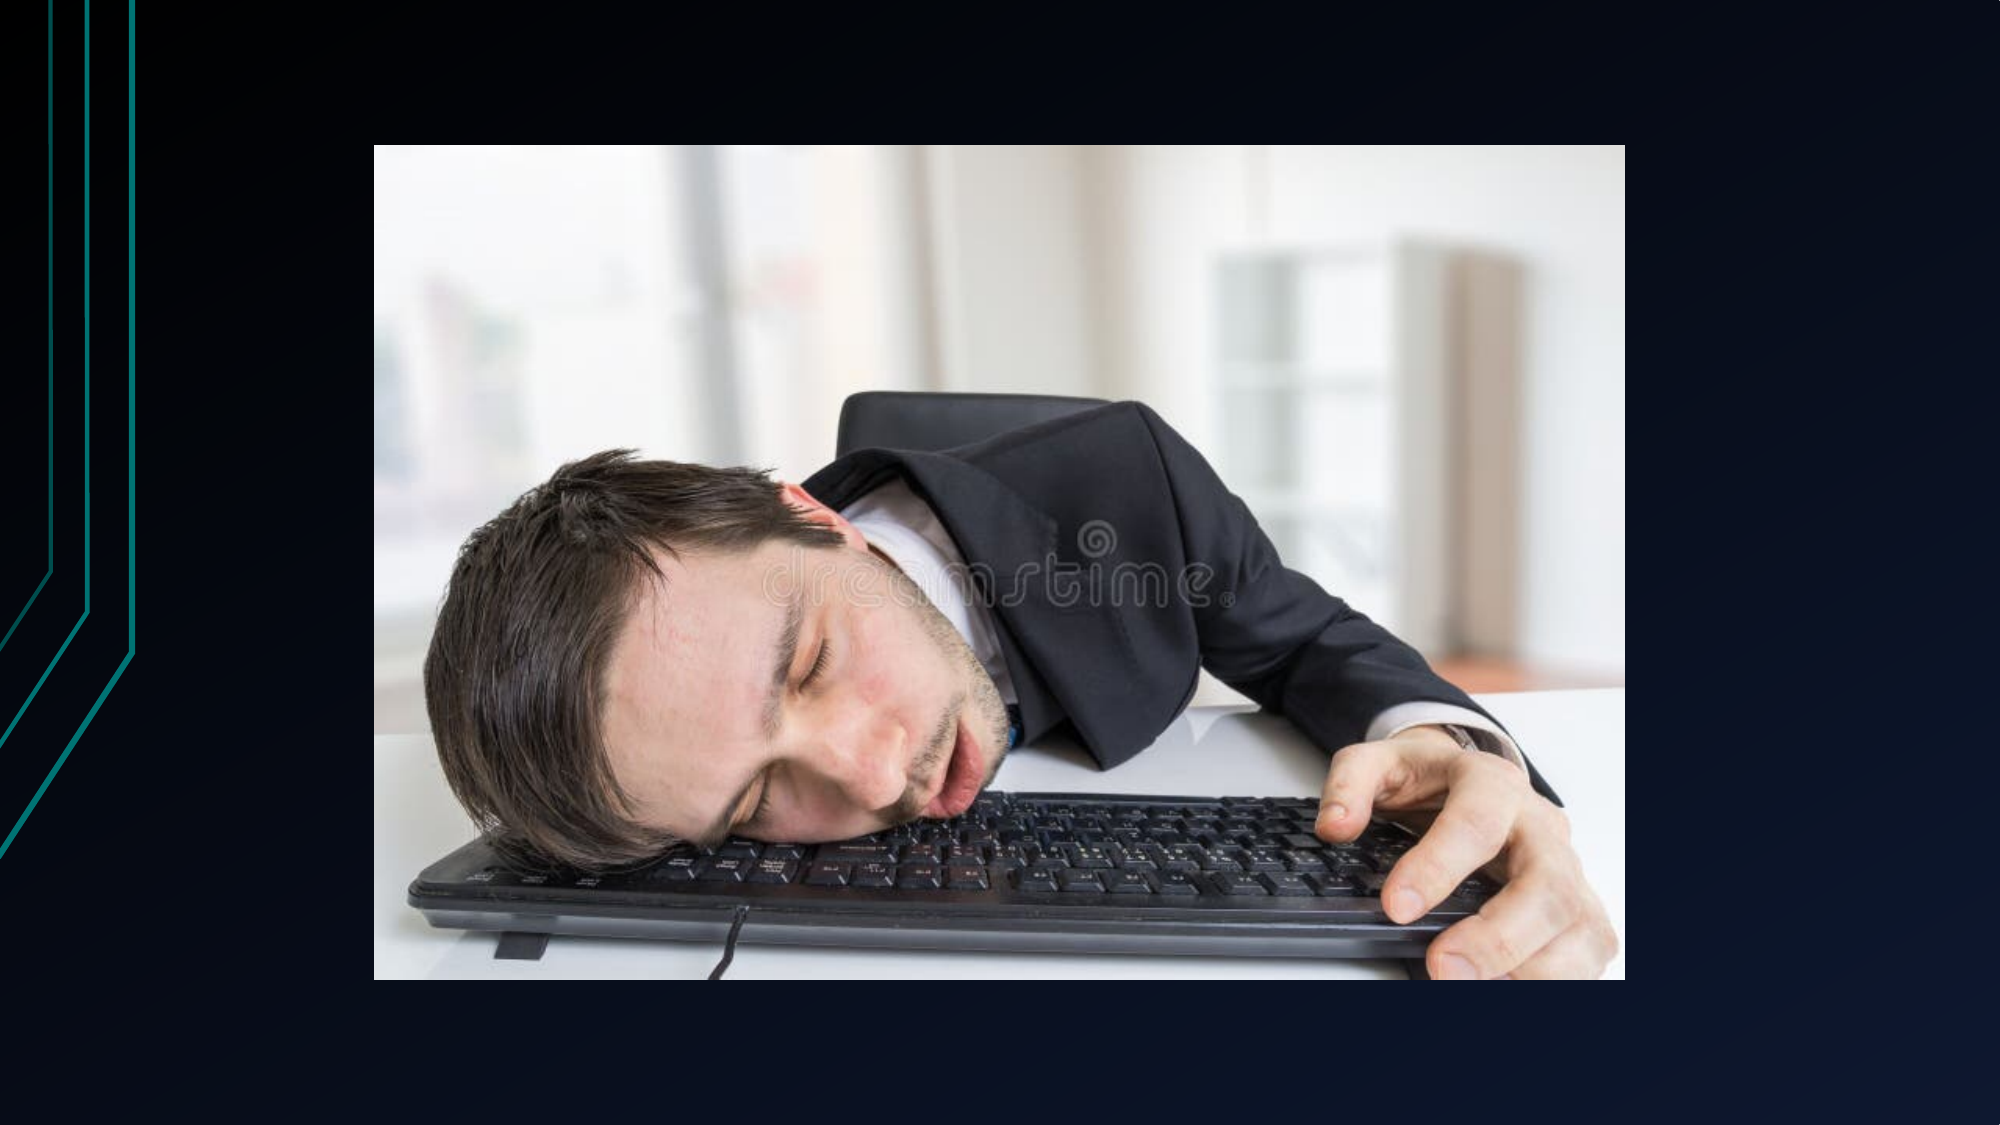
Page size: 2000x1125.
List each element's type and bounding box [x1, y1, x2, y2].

picture [374, 145, 1625, 980]
